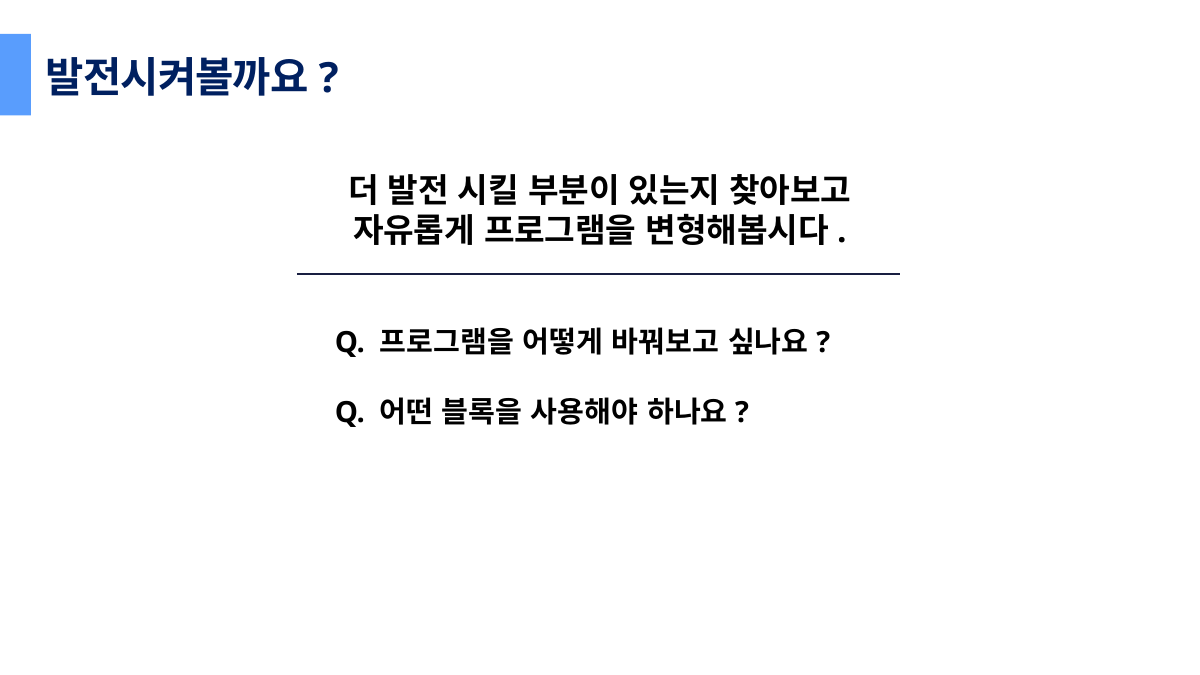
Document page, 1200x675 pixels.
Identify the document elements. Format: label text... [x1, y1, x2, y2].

text_box 발전시켜볼까요? [32, 43, 712, 109]
text_box Q. 프로그램을 어떻게 바꿔보고 싶나요? Q. 어떤 블록을 사용해야 하나요? [320, 315, 880, 436]
text_box [0, 33, 32, 116]
text_box 더 발전 시킬 부분이 있는지 찾아보고 자유롭게 프로그램을 변형해봅시다. [25, 161, 1175, 257]
